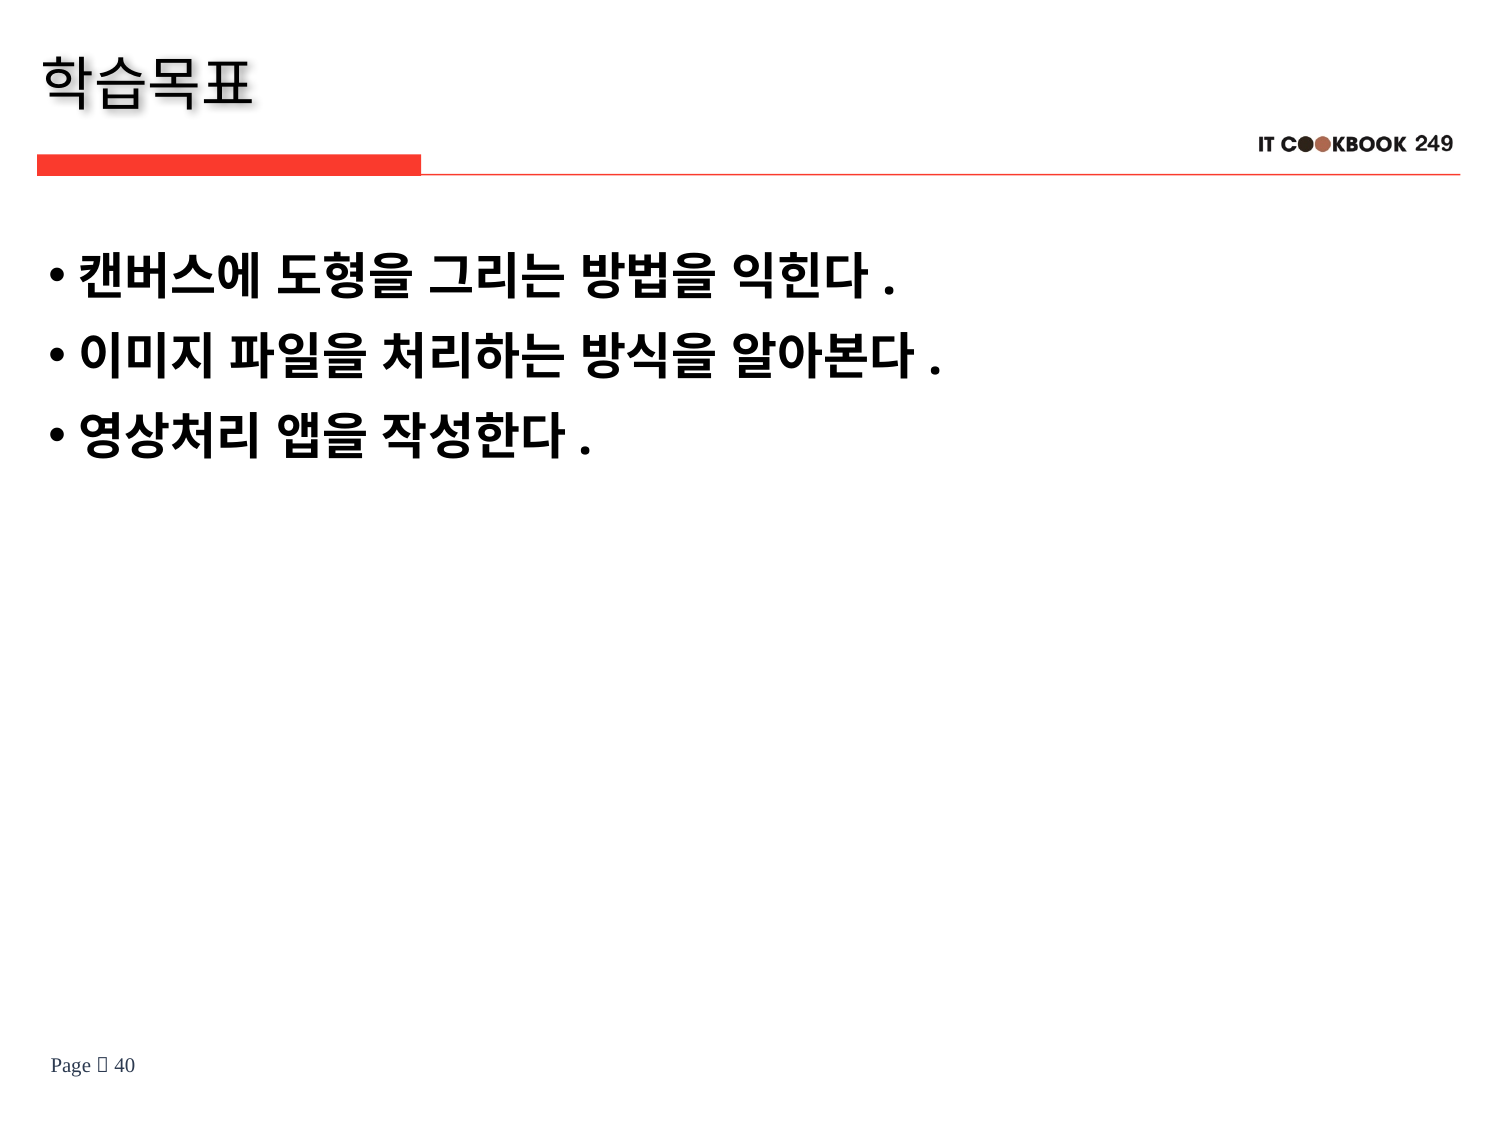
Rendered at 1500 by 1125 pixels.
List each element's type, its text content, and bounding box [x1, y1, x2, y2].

picture [1218, 120, 1464, 164]
list 캔버스에 도형을 그리는 방법을 익힌다. 이미지 파일을 처리하는 방식을 알아본다. 영상처리 앱을 작성한다. [48, 243, 1448, 952]
